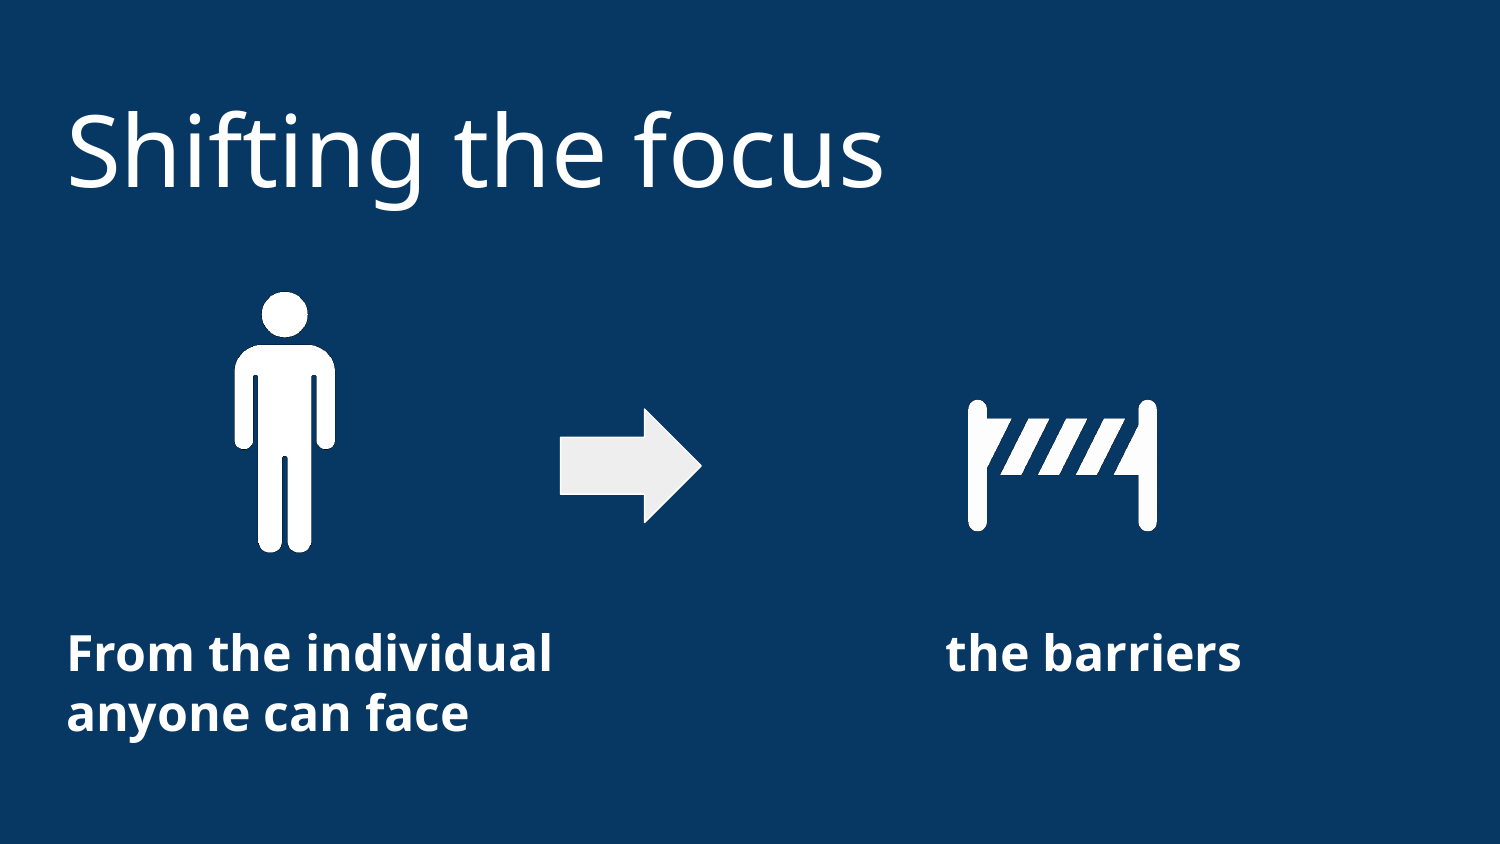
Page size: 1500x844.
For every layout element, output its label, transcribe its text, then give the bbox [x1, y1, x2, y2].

title Shifting the focus [51, 72, 1449, 167]
text_box [560, 409, 702, 523]
list From the individual the barriers anyone can face [51, 606, 1449, 750]
picture [146, 283, 423, 560]
picture [968, 371, 1157, 560]
